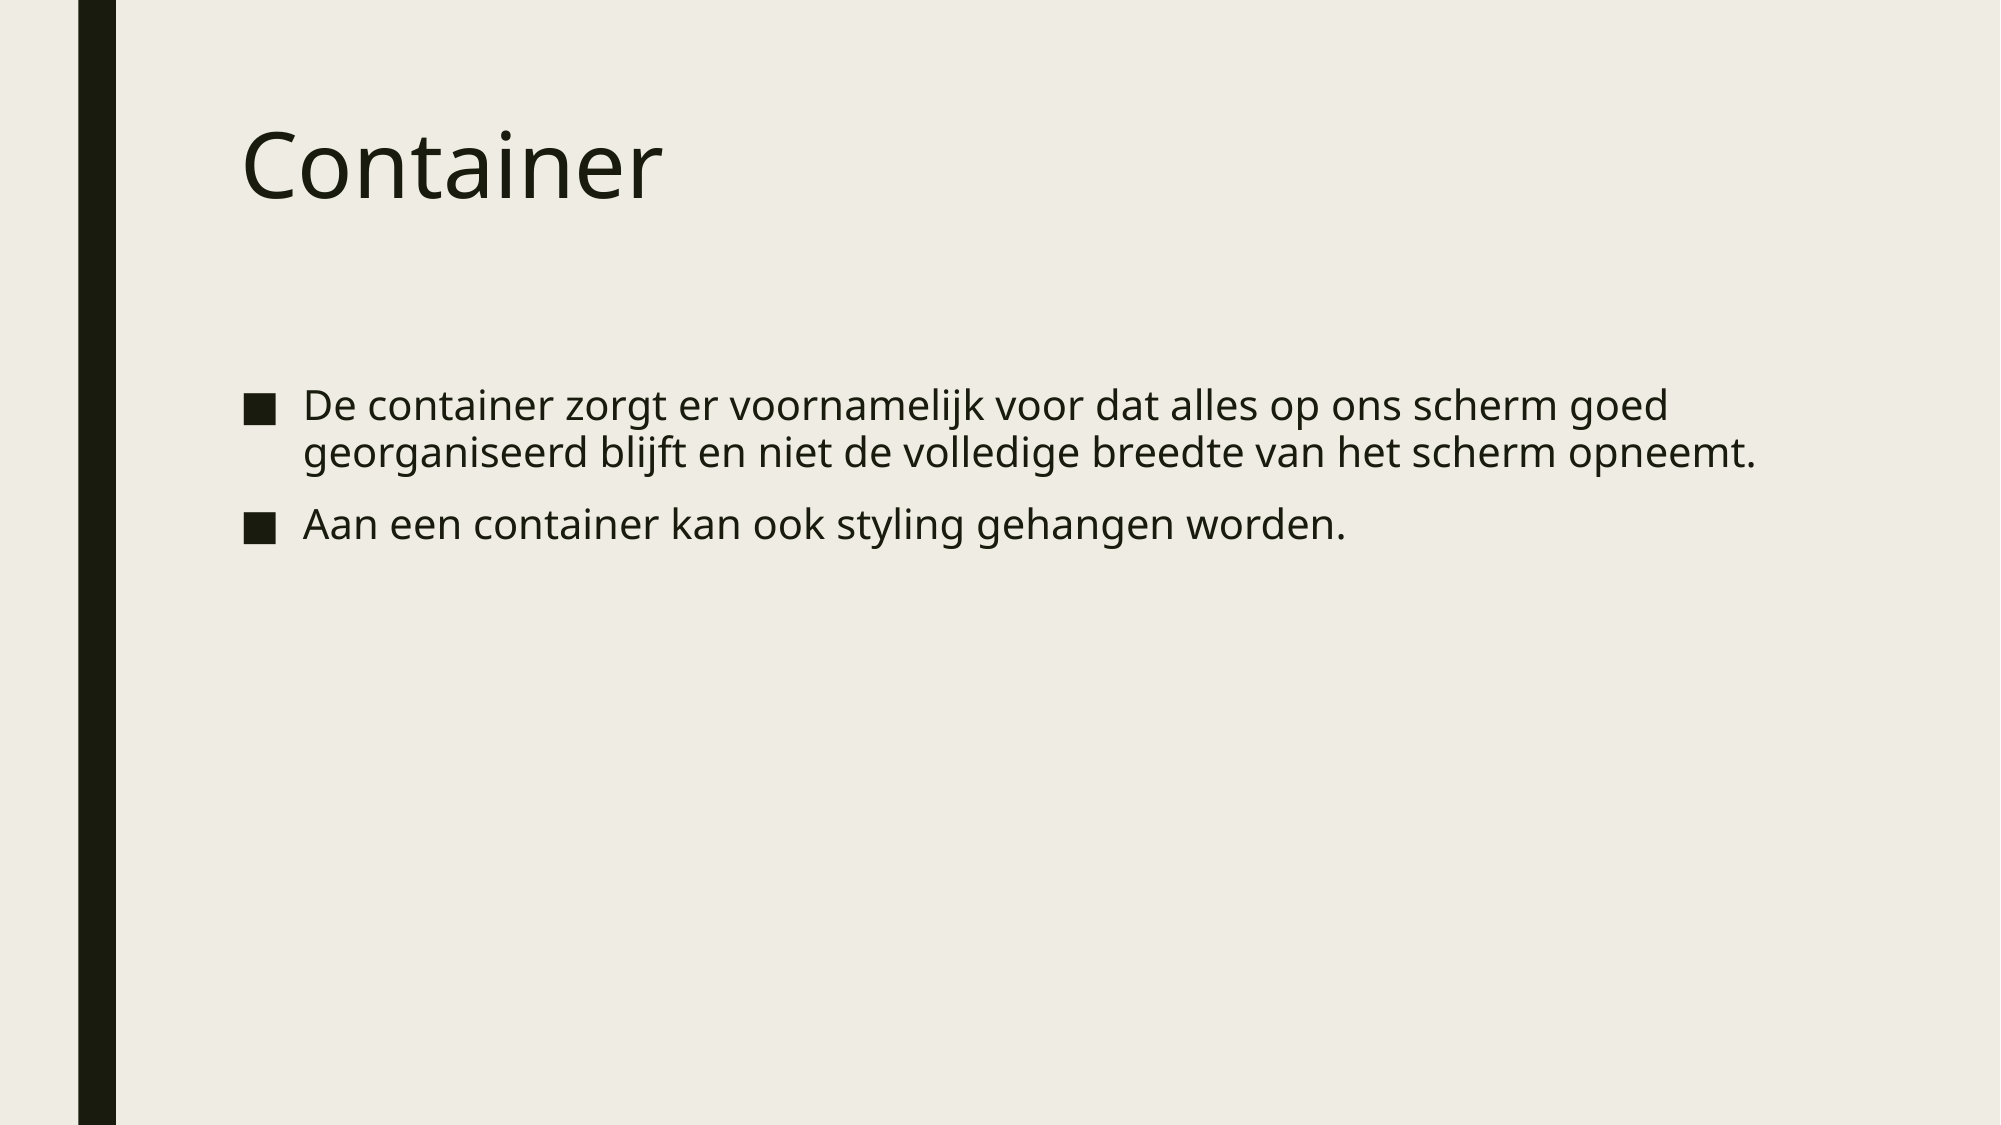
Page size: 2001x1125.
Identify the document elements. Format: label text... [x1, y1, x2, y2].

title Container [225, 112, 1800, 357]
list De container zorgt er voornamelijk voor dat alles op ons scherm goed georganiseerd blijft en niet de volledige breedte van het scherm opneemt. Aan een container kan ook styling gehangen worden. [225, 375, 1800, 963]
